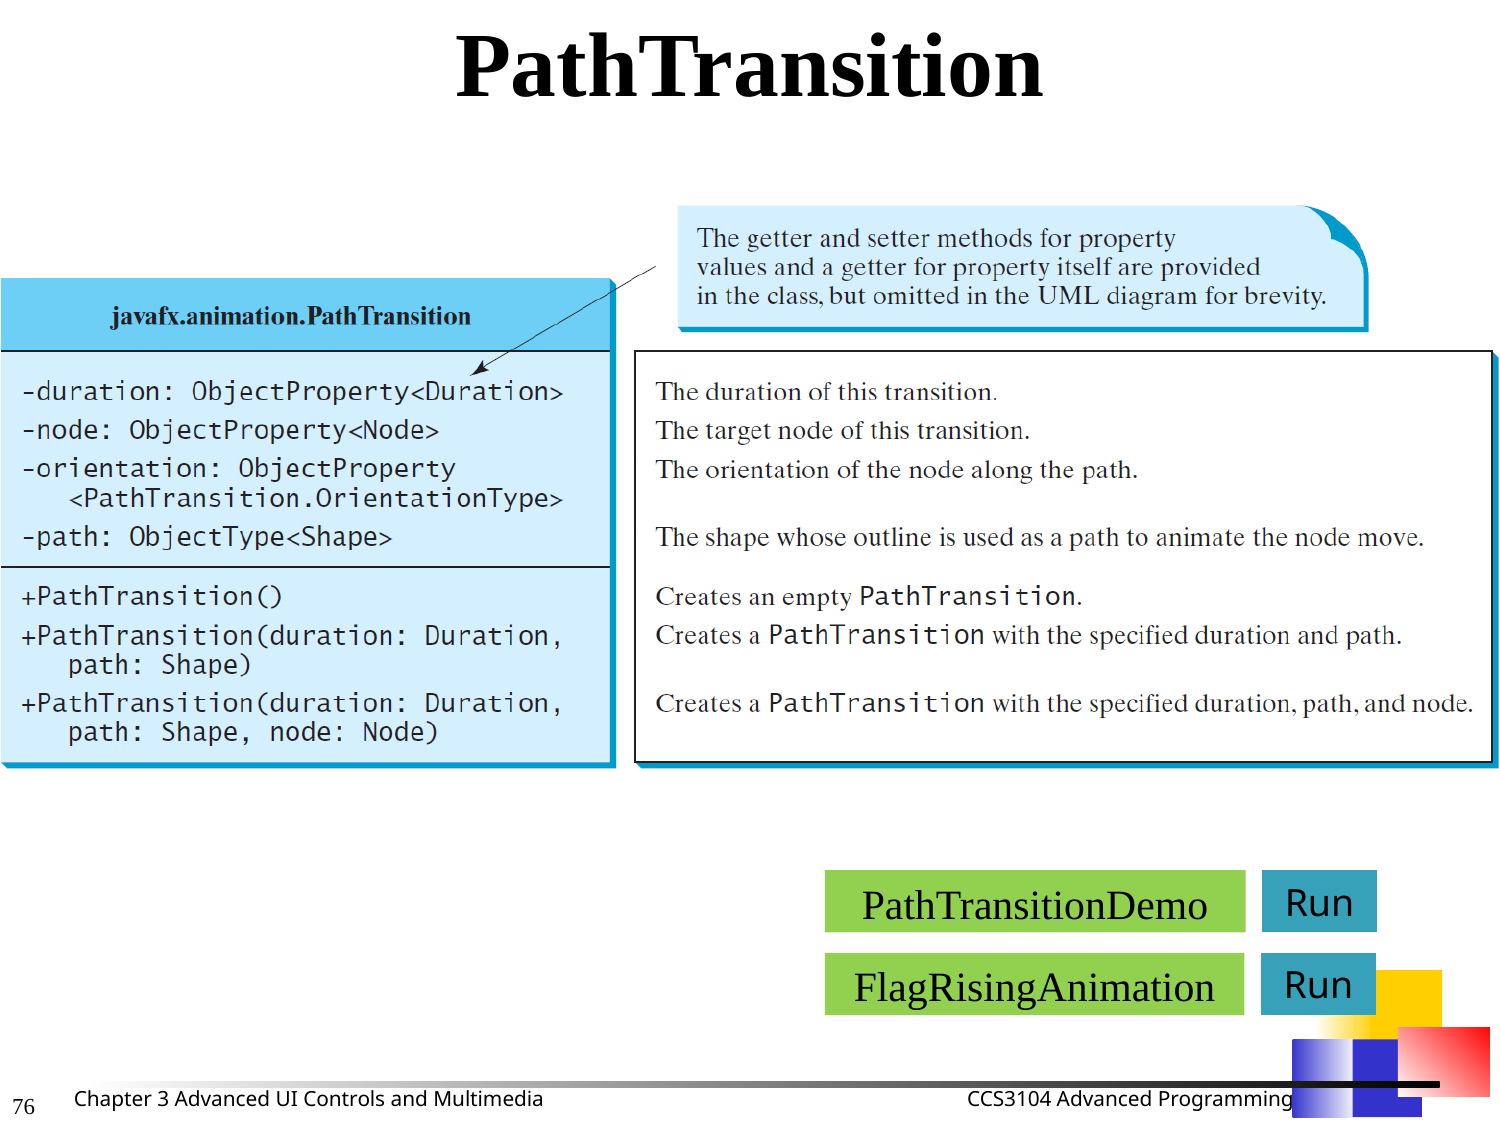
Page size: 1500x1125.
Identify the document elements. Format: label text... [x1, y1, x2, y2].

text_box Run [1261, 952, 1376, 1016]
text_box PathTransitionDemo [824, 870, 1246, 933]
text_box Run [1262, 870, 1377, 933]
title PathTransition [112, 1, 1388, 125]
picture [0, 199, 1500, 776]
text_box FlagRisingAnimation [824, 952, 1245, 1016]
